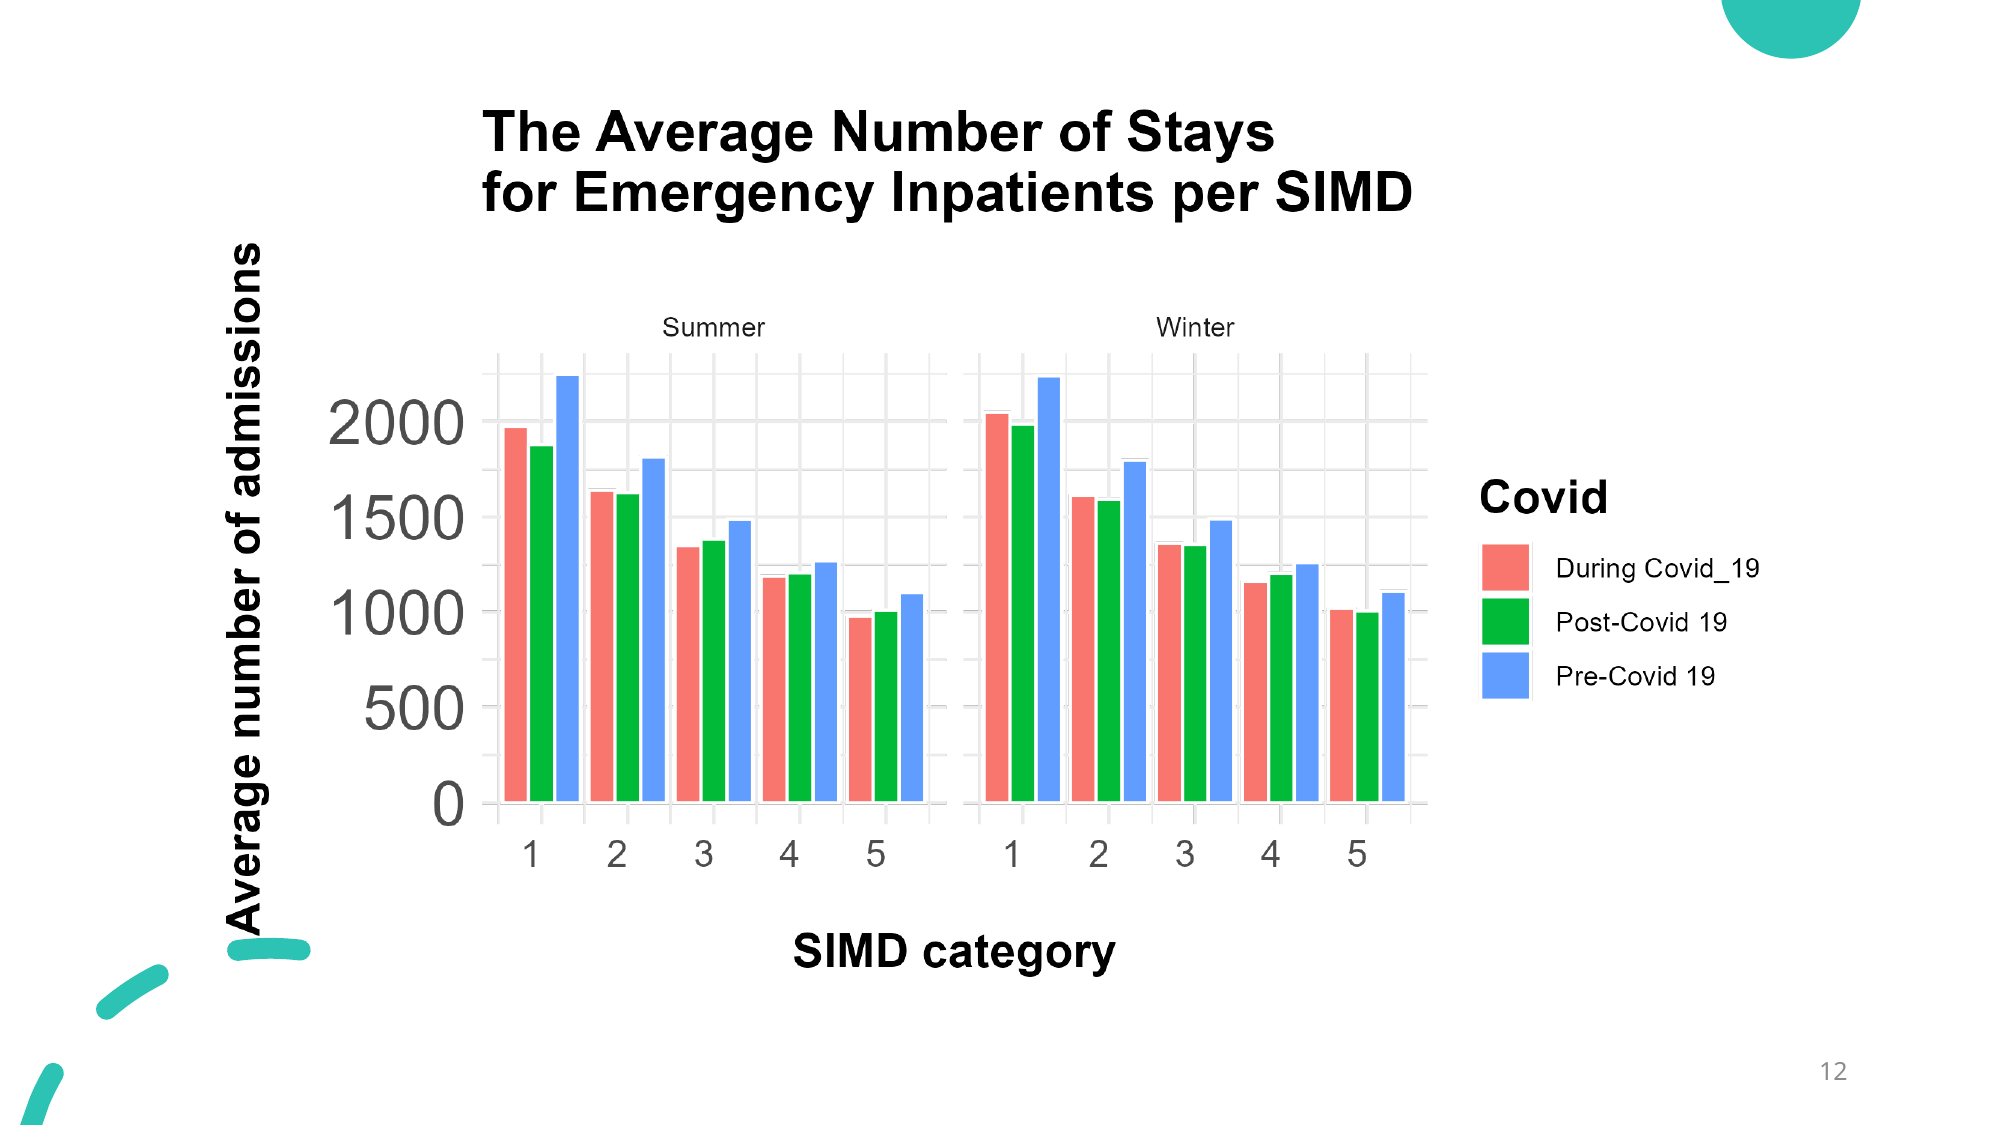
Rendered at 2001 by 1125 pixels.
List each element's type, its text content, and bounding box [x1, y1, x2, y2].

slide_number 11 [1412, 1042, 1863, 1103]
picture [157, 32, 1794, 1043]
